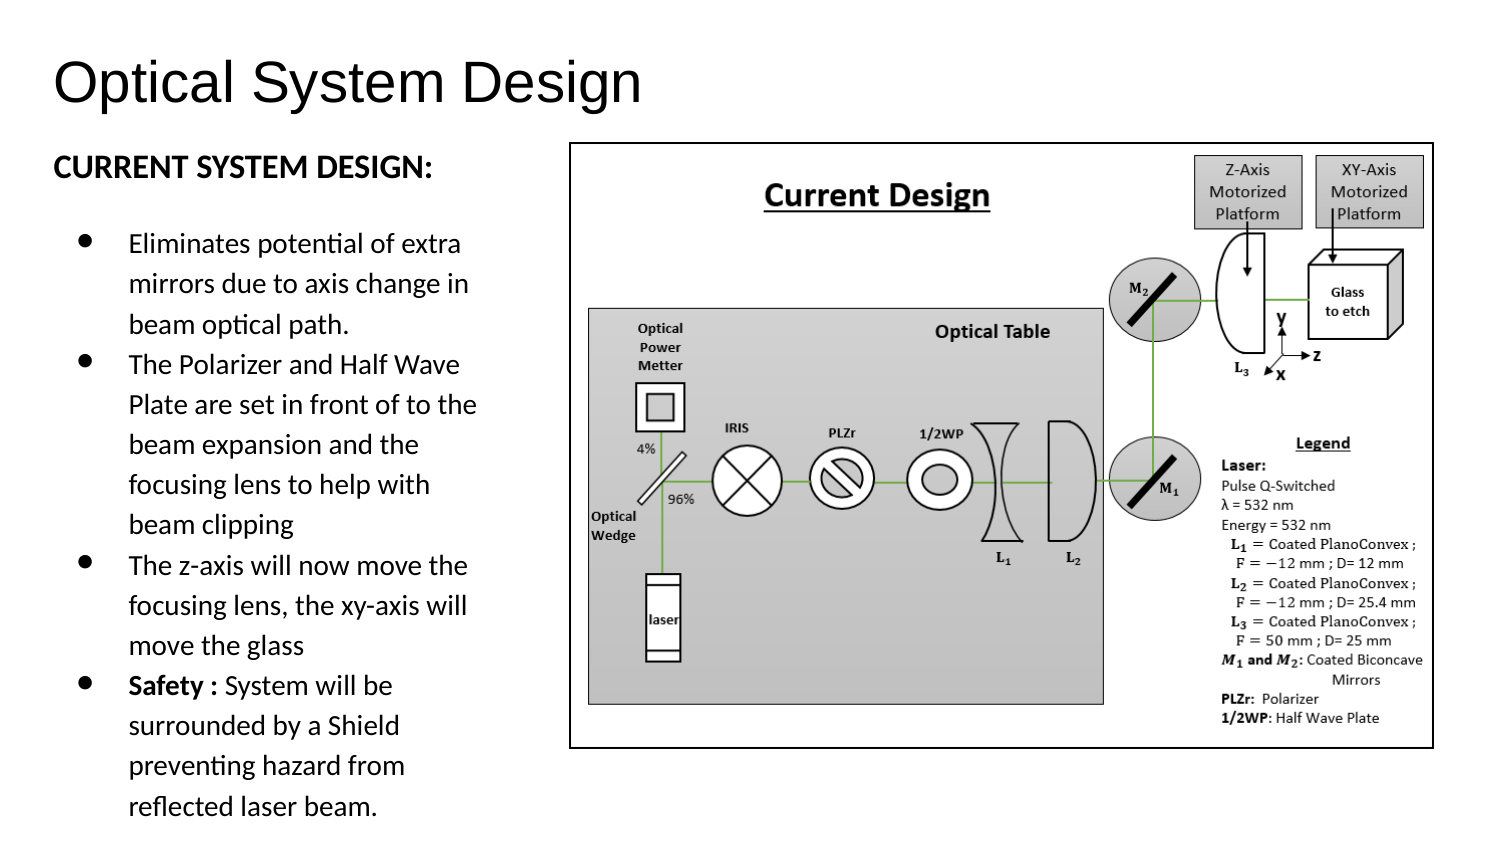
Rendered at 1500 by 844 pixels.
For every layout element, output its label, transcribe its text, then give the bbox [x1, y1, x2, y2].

list CURRENT SYSTEM DESIGN: Eliminates potential of extra mirrors due to axis change in beam optical path. The Polarizer and Half Wave Plate are set in front of to the beam expansion and the focusing lens to help with beam clipping The z-axis will now move the focusing lens, the xy-axis will move the glass Safety : System will be surrounded by a Shield preventing hazard from reflected laser beam. [38, 122, 508, 753]
title Optical System Design [38, 28, 1437, 123]
picture [565, 140, 1437, 753]
